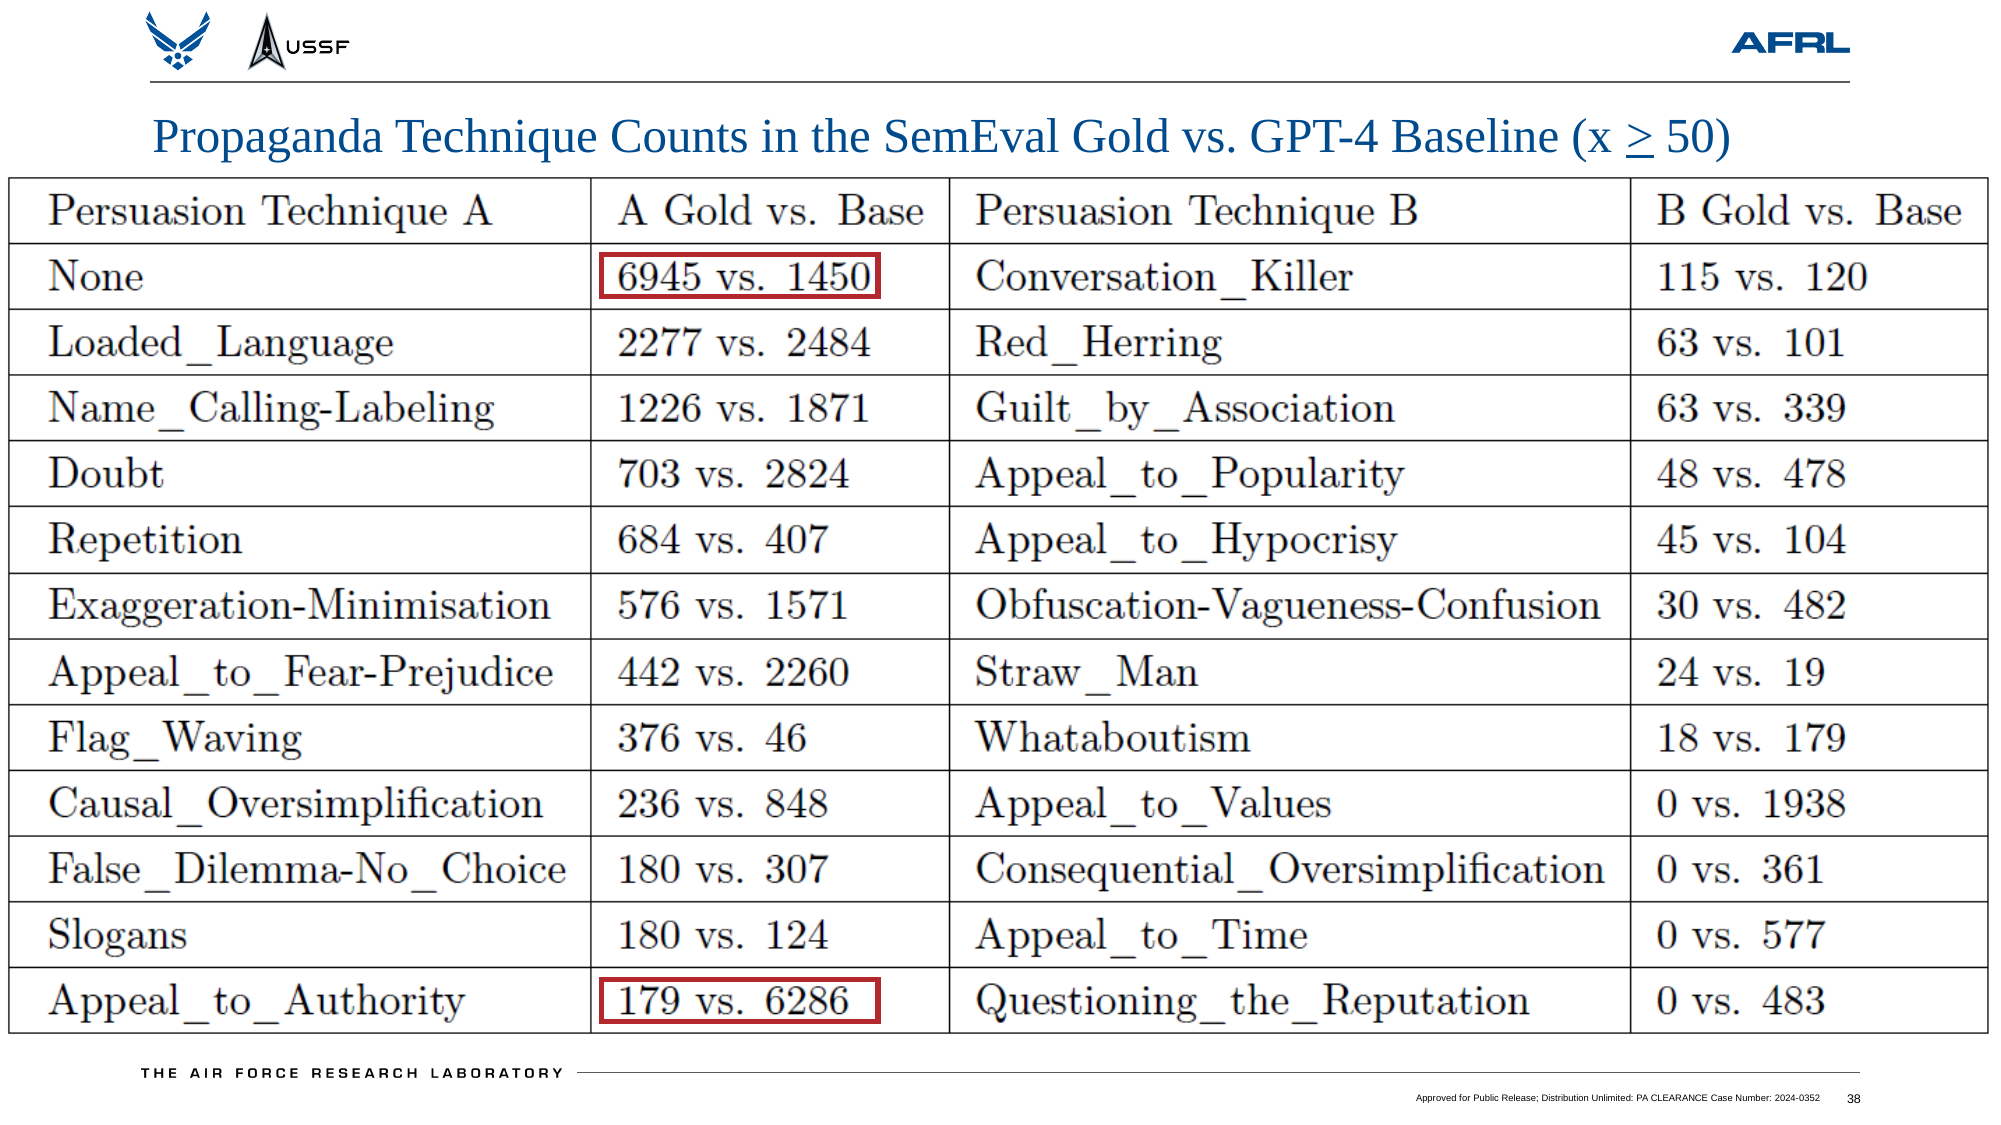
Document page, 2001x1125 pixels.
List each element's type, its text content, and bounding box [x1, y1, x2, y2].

picture [1731, 32, 1850, 53]
list Approved for Public Release; Distribution Unlimited: PA CLEARANCE Case Number: 2024-0352 [1289, 1086, 1835, 1111]
picture [0, 169, 2000, 1041]
picture [247, 11, 350, 71]
picture [144, 11, 212, 73]
title Propaganda Technique Counts in the SemEval Gold vs. GPT-4 Baseline (x > 50) [137, 84, 1863, 169]
picture [141, 1068, 562, 1078]
